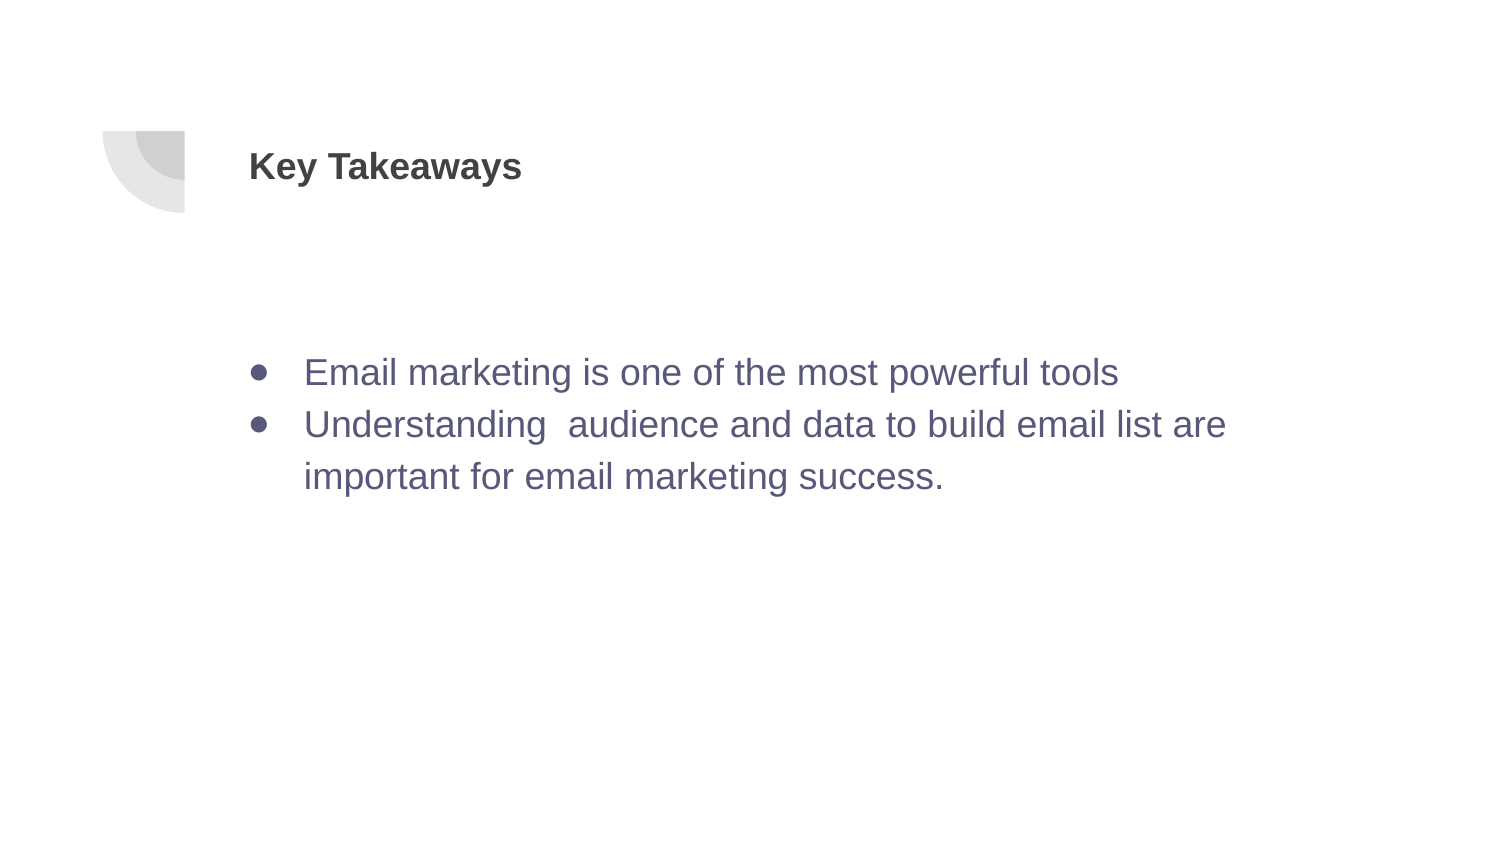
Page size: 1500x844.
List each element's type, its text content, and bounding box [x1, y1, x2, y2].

list Email marketing is one of the most powerful tools Understanding audience and data to build email list are important for email marketing success. [213, 326, 1368, 744]
title Key Takeaways [233, 126, 1388, 291]
